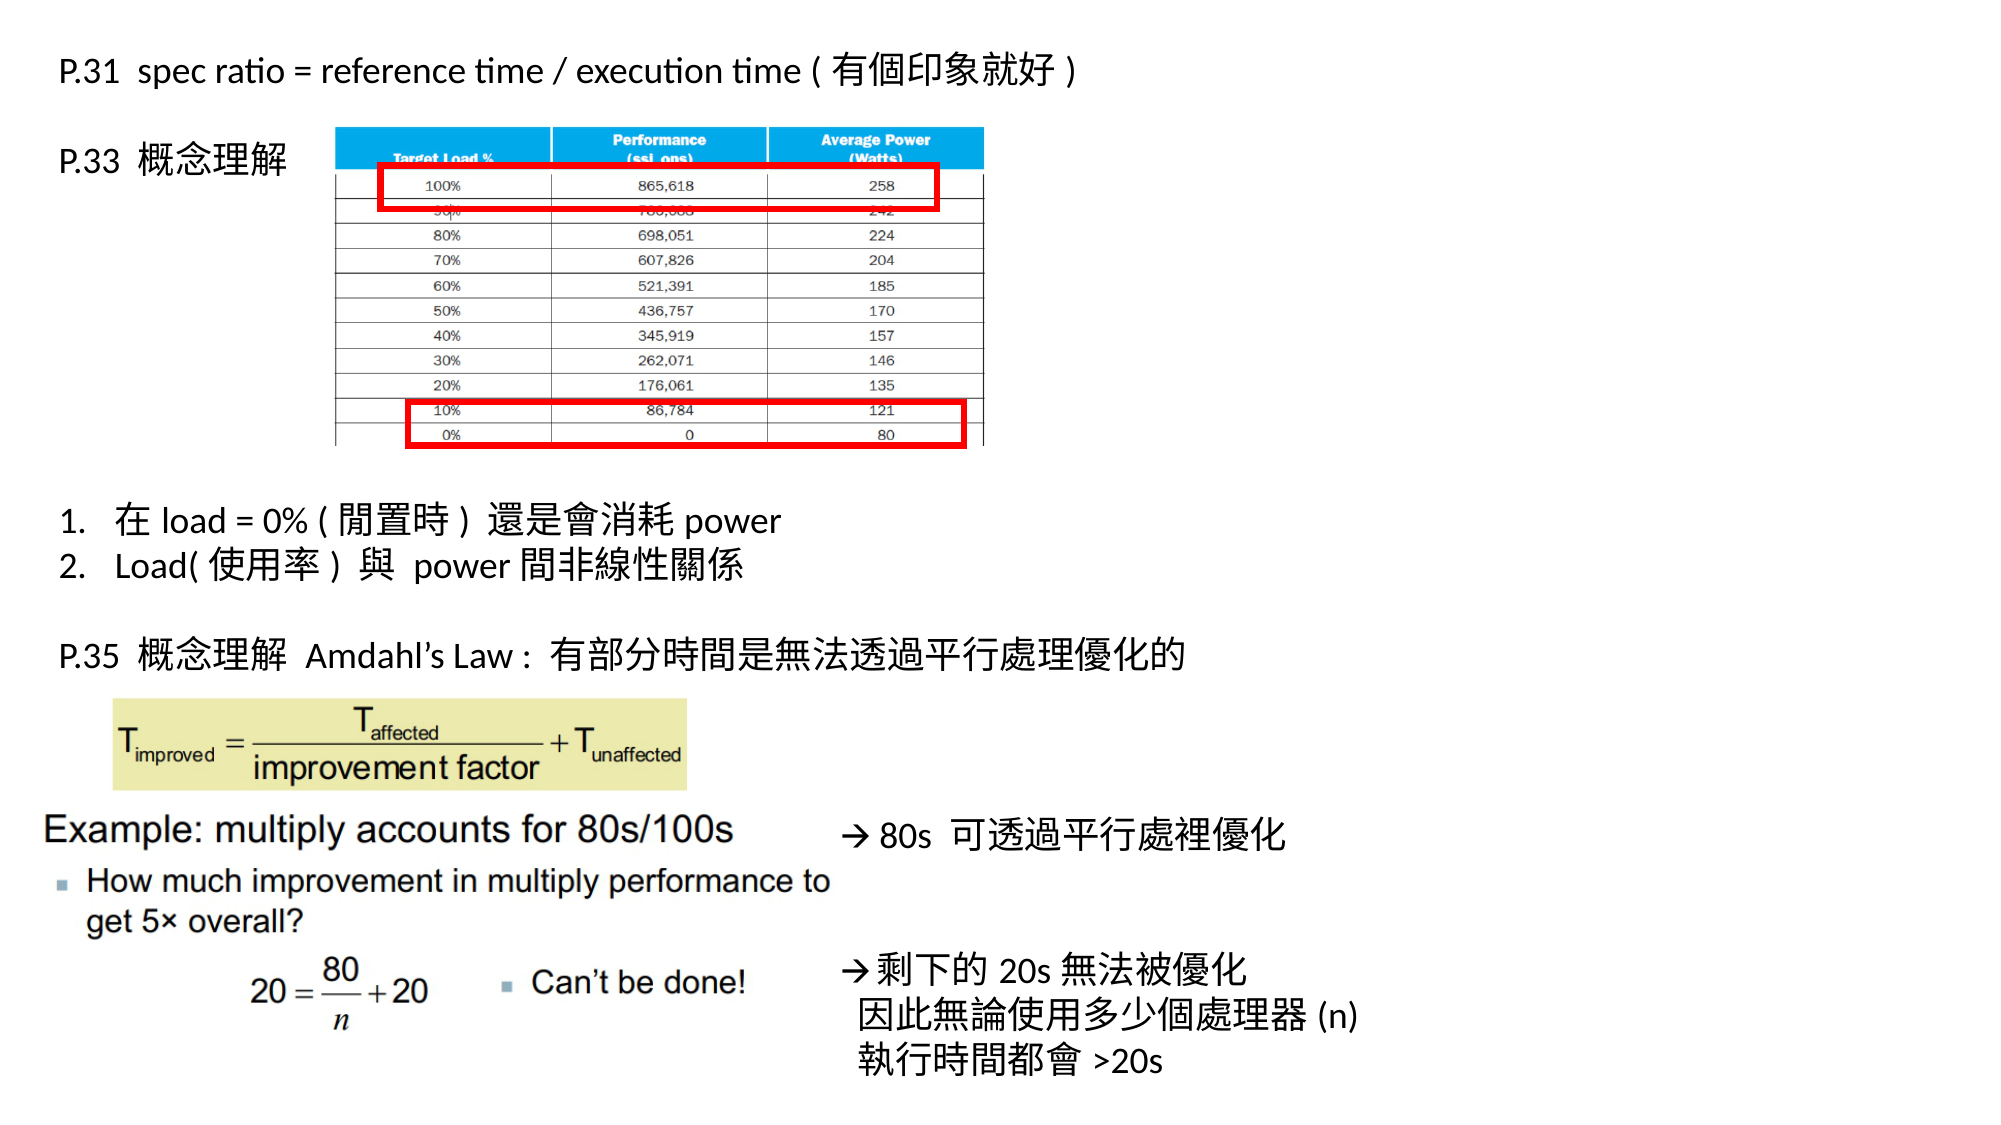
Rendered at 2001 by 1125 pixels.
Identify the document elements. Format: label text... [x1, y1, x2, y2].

text_box P.31 spec ratio = reference time / execution time (有個印象就好) P.33 概念理解 在load = 0% (閒置時) 還是會消耗power Load(使用率) 與 power間非線性關係 P.35 概念理解 Amdahl’s Law : 有部分時間是無法透過平行處理優化的 🡪 80s 可透過平行處裡優化 🡪 剩下的20s無法被優化 因此無論使用多少個處理器(n) 執行時間都會>20s [43, 38, 1397, 1125]
picture [25, 689, 842, 1042]
picture [332, 123, 985, 446]
